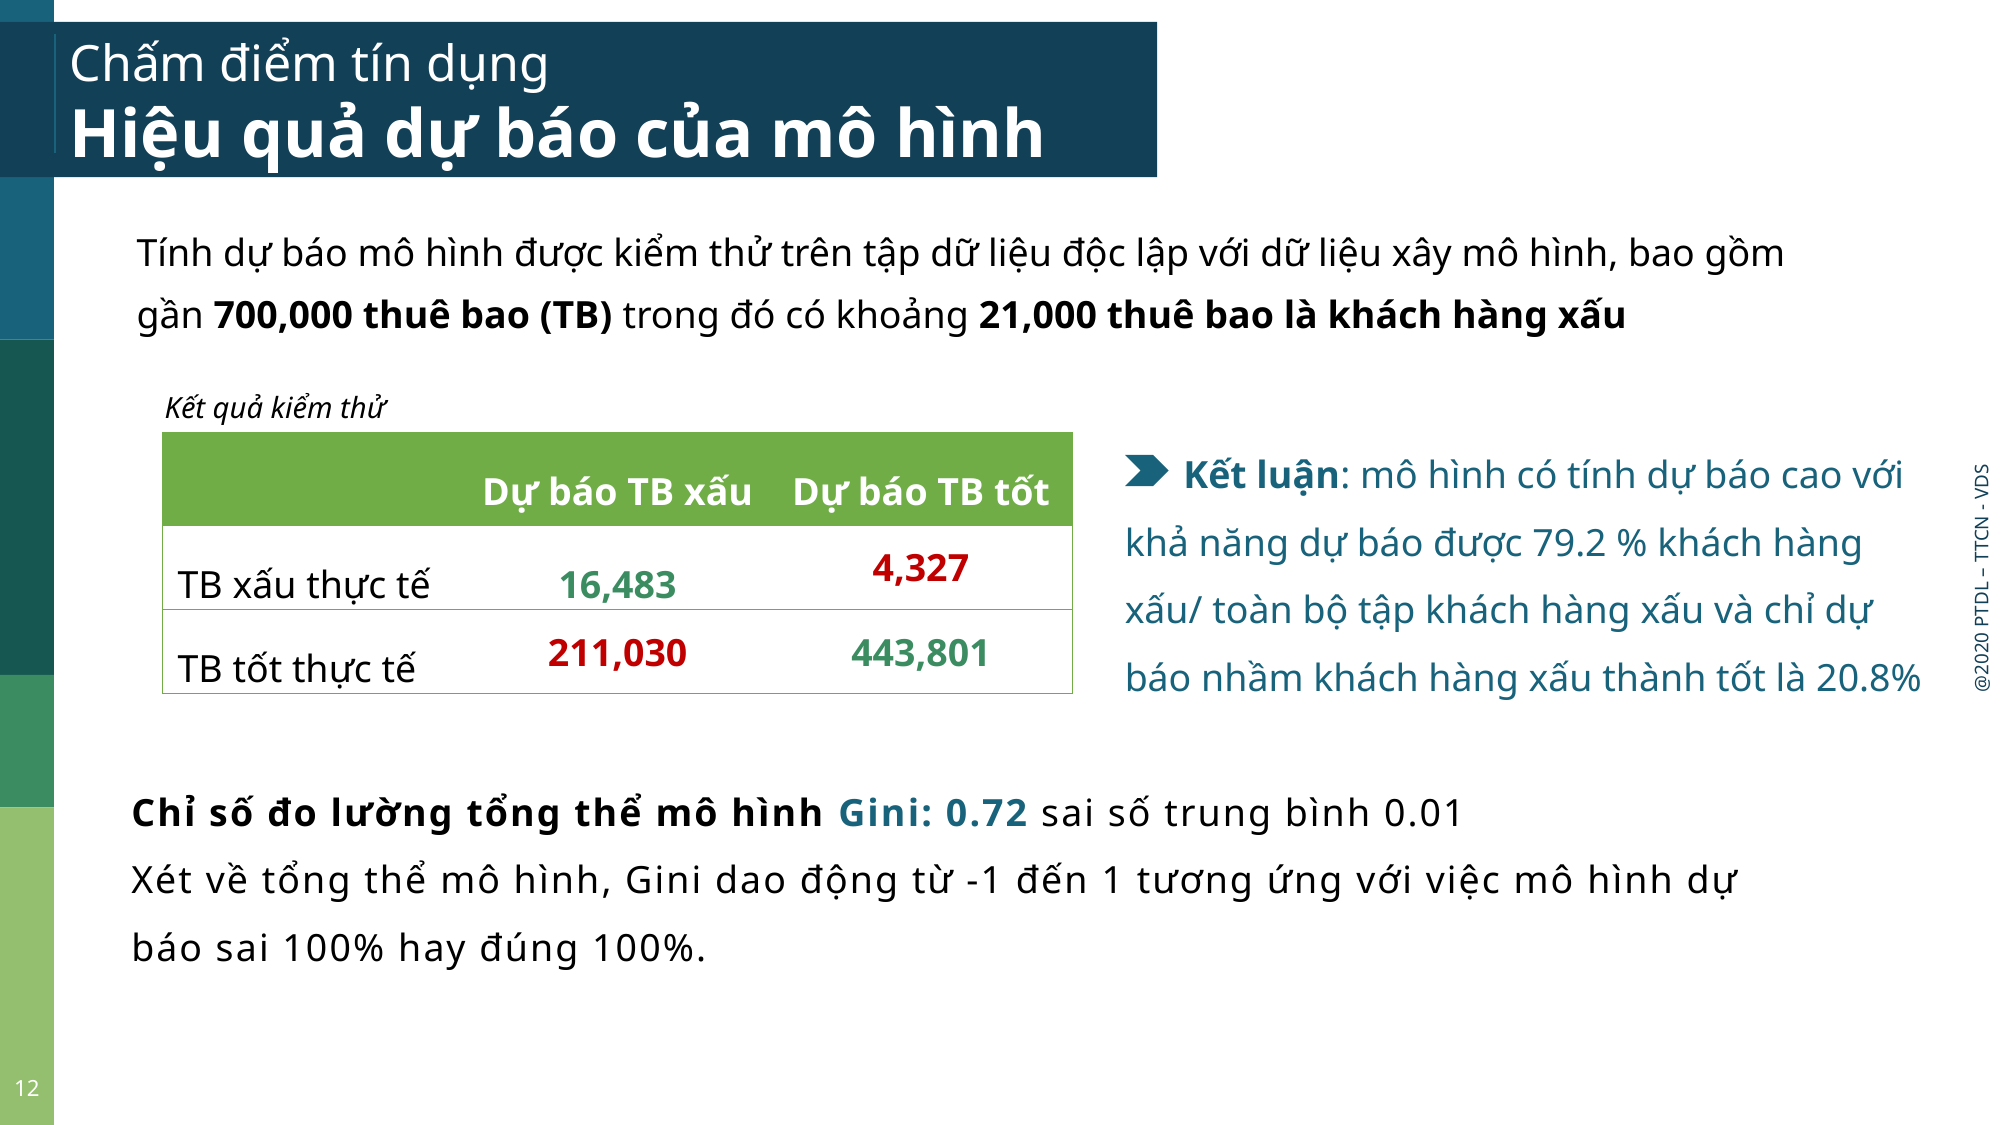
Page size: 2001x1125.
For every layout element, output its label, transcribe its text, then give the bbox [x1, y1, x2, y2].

text_box Kết luận: mô hình có tính dự báo cao với khả năng dự báo được 79.2 % khách hàng xấu/ toàn bộ tập khách hàng xấu và chỉ dự báo nhầm khách hàng xấu thành tốt là 20.8% [1110, 421, 1963, 707]
text_box Kết quả kiểm thử [149, 382, 524, 432]
table_cell 16,483 [466, 526, 769, 609]
table_cell TB xấu thực tế [163, 526, 466, 609]
table_cell 4,327 [769, 526, 1072, 609]
text_box Tính dự báo mô hình được kiểm thử trên tập dữ liệu độc lập với dữ liệu xây mô hình, bao gồm gần 700,000 thuê bao (TB) trong đó có khoảng 21,000 thuê bao là khách hàng xấu [116, 191, 1826, 383]
text_box Chấm điểm tín dụng [54, 23, 582, 83]
table_cell 443,801 [769, 610, 1072, 693]
table_header Dự báo TB tốt [769, 433, 1072, 525]
table_cell 211,030 [466, 610, 769, 693]
table_header [163, 433, 466, 525]
table_header Dự báo TB xấu [466, 433, 769, 525]
text_box Hiệu quả dự báo của mô hình [54, 83, 1111, 179]
table_cell TB tốt thực tế [163, 610, 466, 693]
text_box [1122, 453, 1171, 488]
text_box Chỉ số đo lường tổng thể mô hình Gini: 0.72 sai số trung bình 0.01 Xét về tổng thể mô hình, Gini dao động từ -1 đến 1 tương ứng với việc mô hình dự báo sai 100% hay đúng 100%. [116, 759, 1838, 977]
slide_number 12 [0, 1054, 66, 1125]
